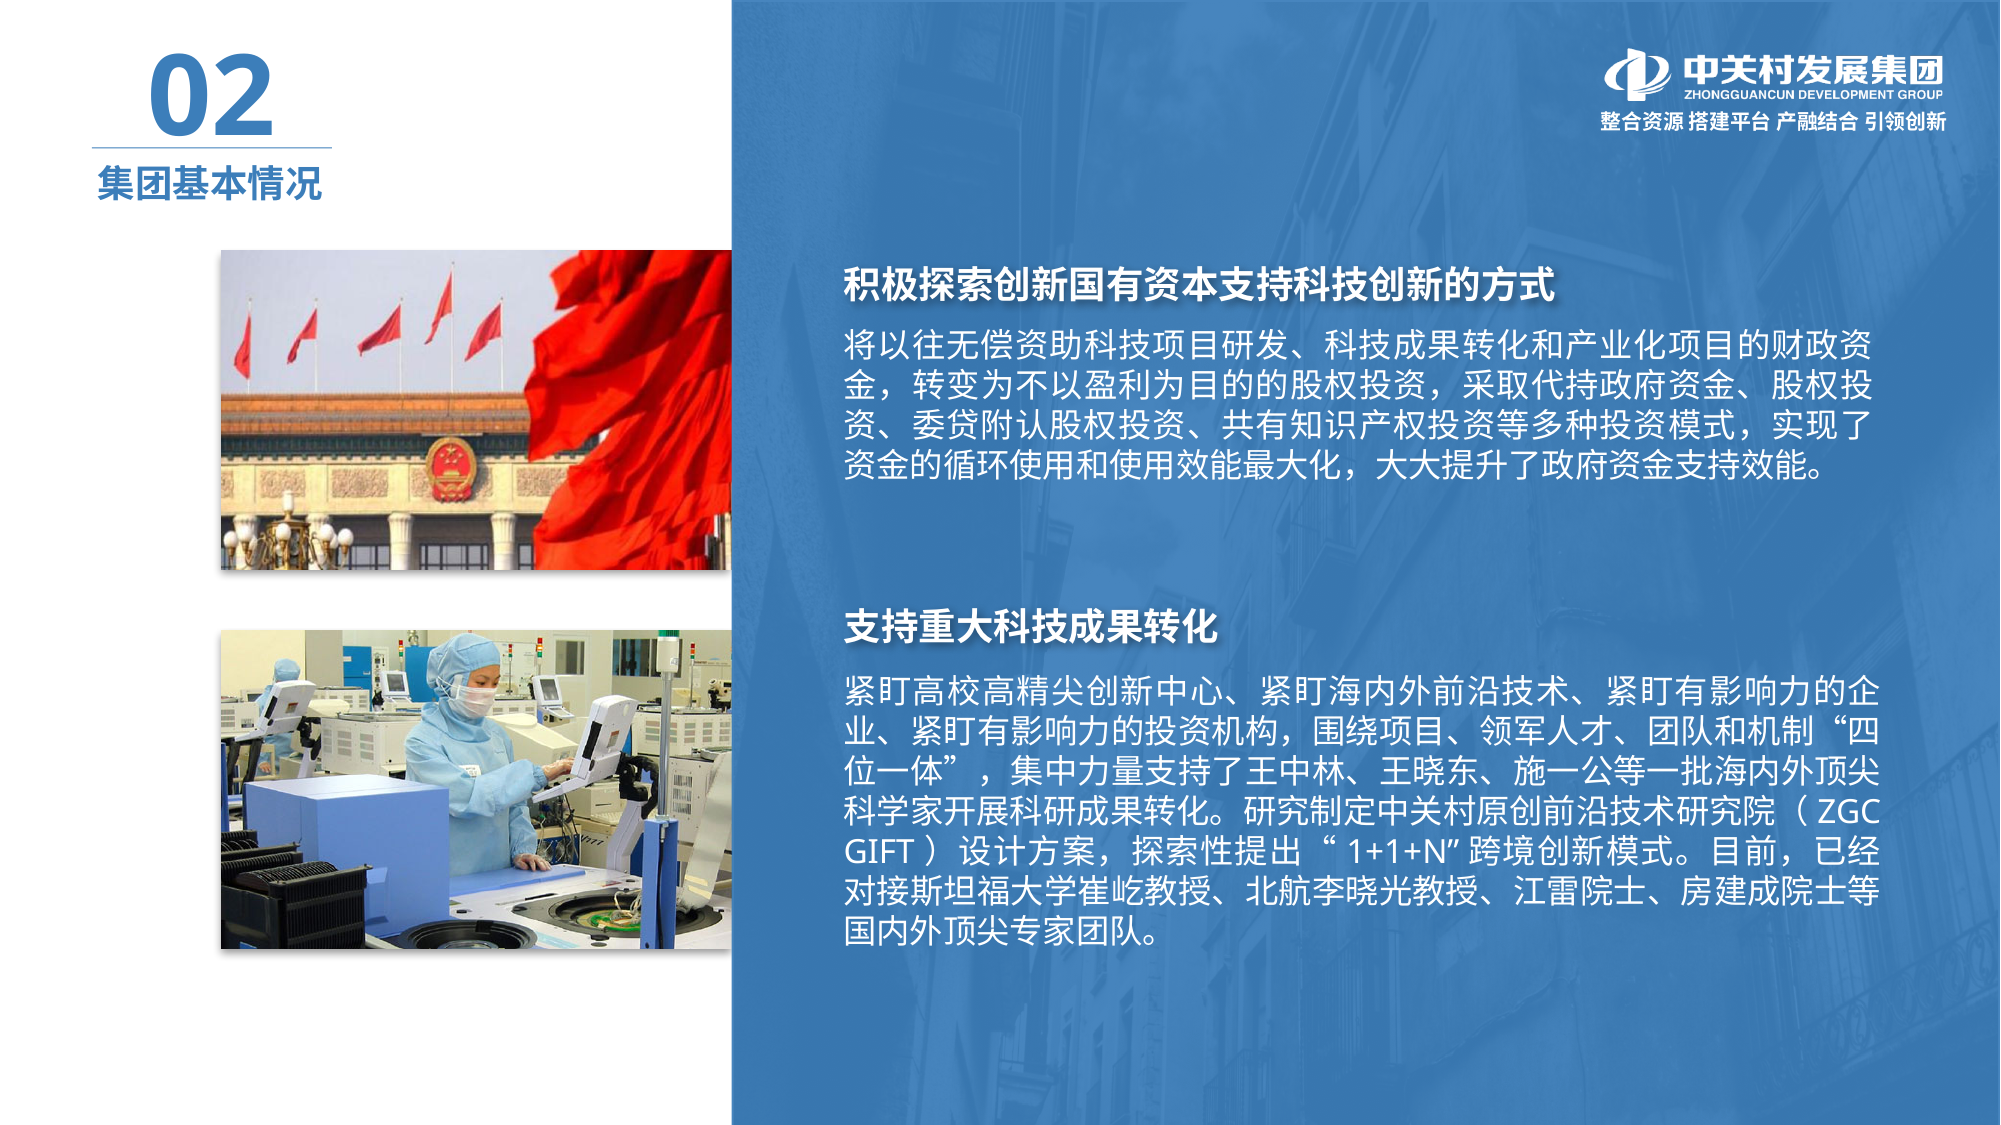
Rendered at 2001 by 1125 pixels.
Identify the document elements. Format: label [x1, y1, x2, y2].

picture [221, 1, 1999, 1125]
picture [221, 250, 732, 570]
text_box [18, 15, 403, 216]
text_box [1536, 42, 2000, 143]
